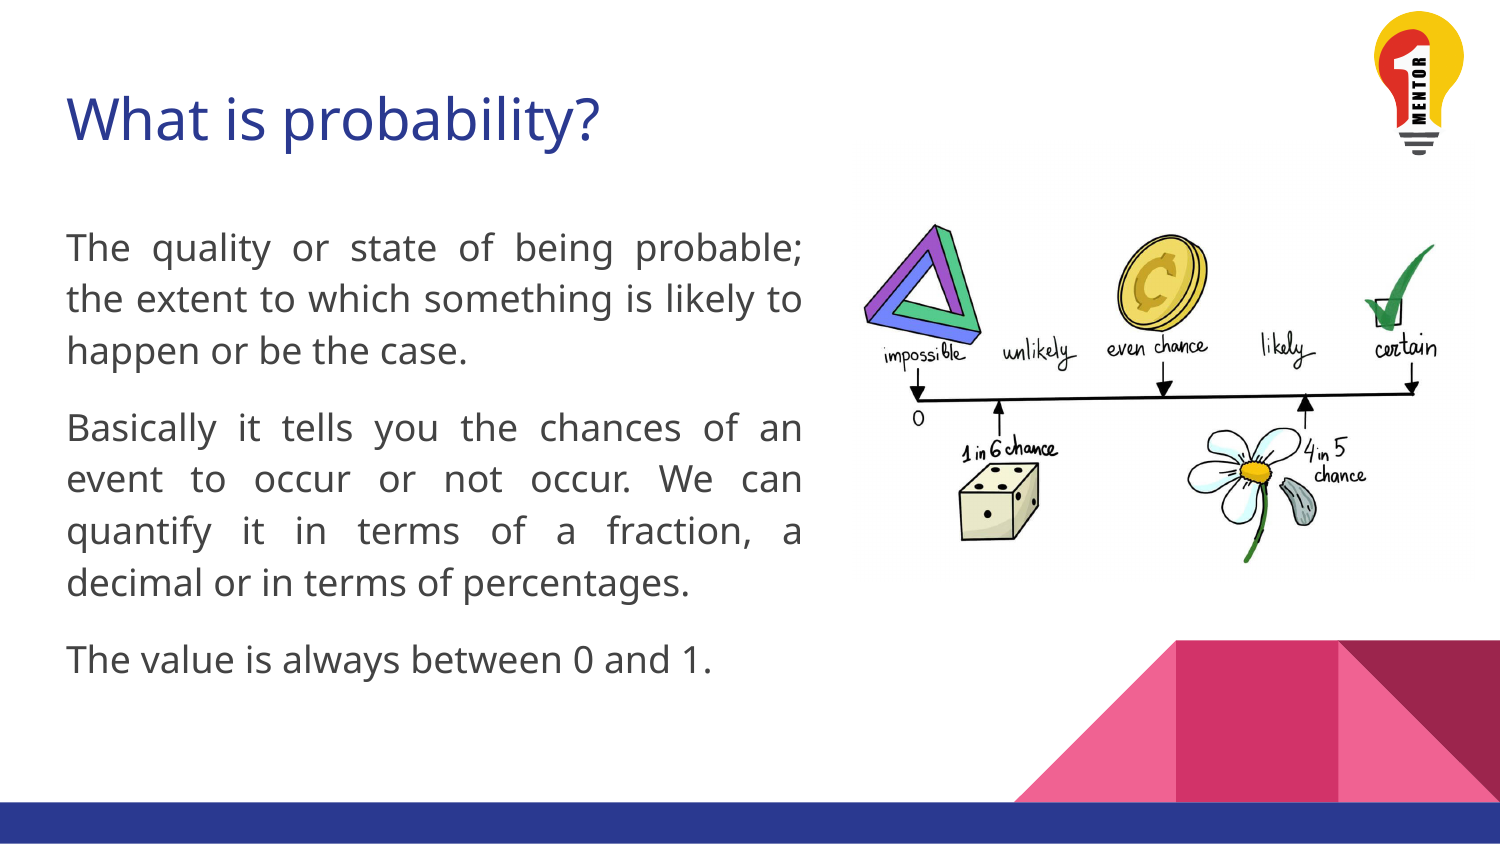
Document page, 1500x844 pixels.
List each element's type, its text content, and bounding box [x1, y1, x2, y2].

picture [852, 11, 1476, 583]
title What is probability? [51, 67, 1369, 167]
list The quality or state of being probable; the extent to which something is likely to happen or be the case. Basically it tells you the chances of an event to occur or not occur. We can quantify it in terms of a fraction, a decimal or in terms of percentages. The value is always between 0 and 1. [51, 201, 820, 750]
